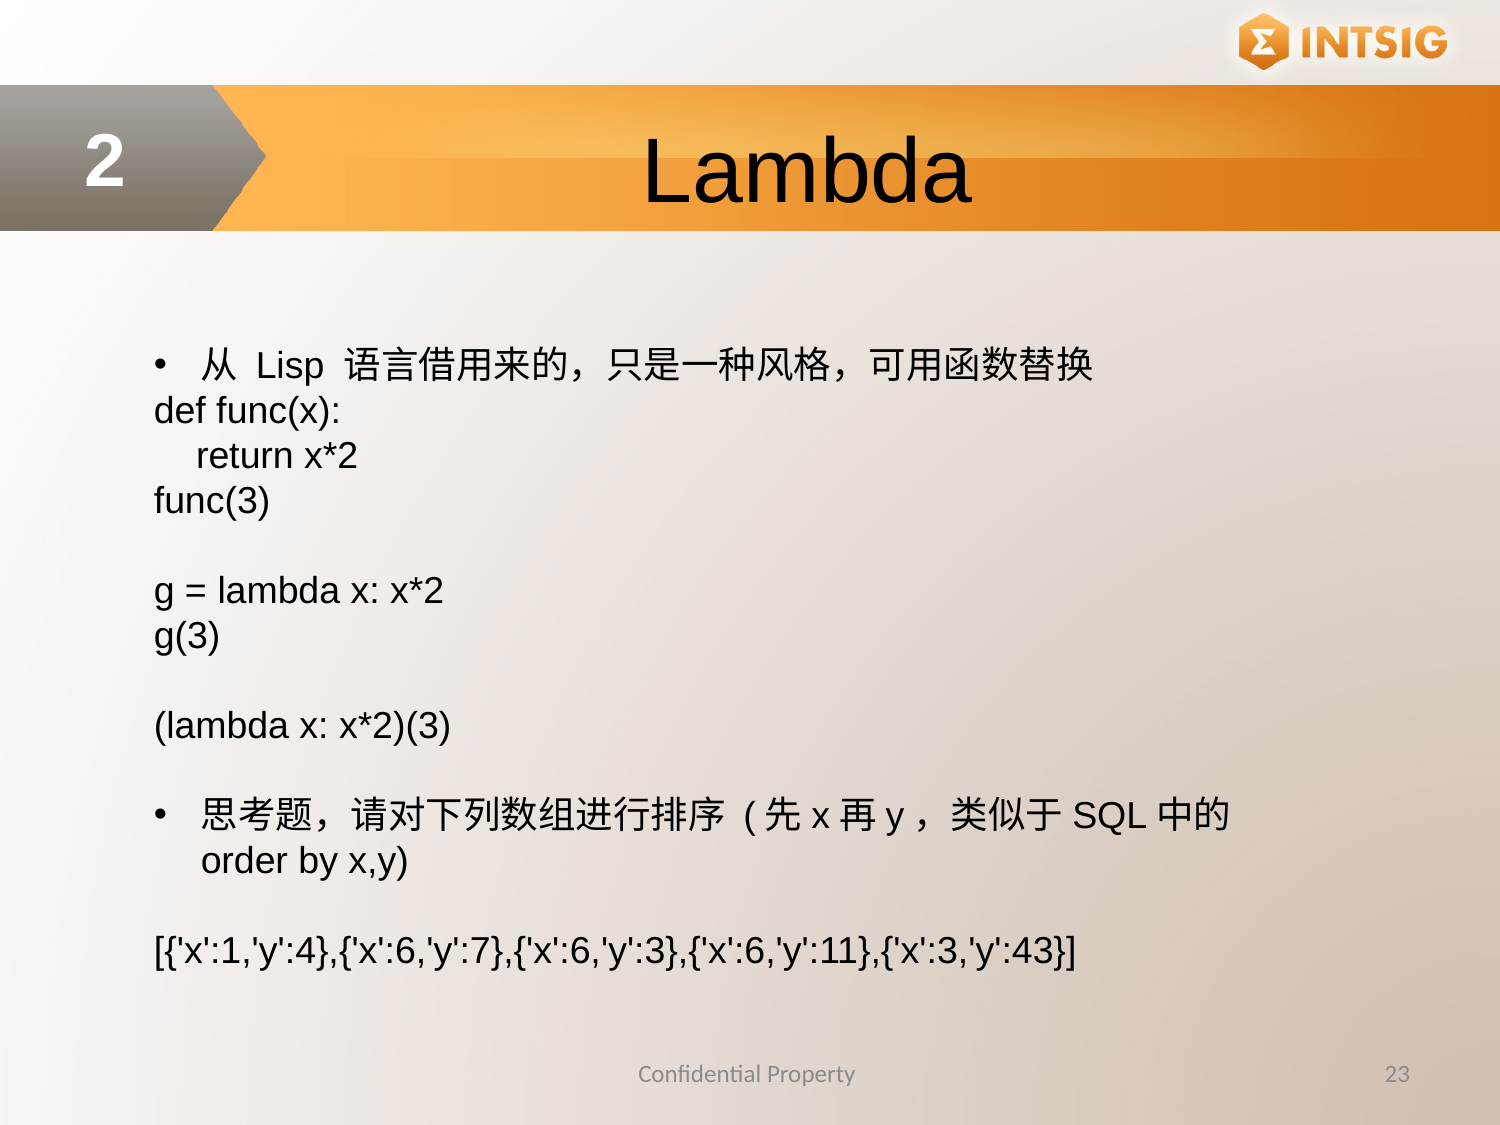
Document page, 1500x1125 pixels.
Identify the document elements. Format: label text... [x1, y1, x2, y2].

text_box [74, 356, 1425, 1032]
slide_number 23 [1074, 1042, 1425, 1103]
text_box 2 [70, 103, 140, 209]
picture [0, 0, 1500, 1125]
text_box 从 Lisp 语言借用来的，只是一种风格，可用函数替换 def func(x): return x*2 func(3) g = lambda x: x*2 g(3) (lambda x: x*2)(3) 思考题，请对下列数组进行排序 (先x再y，类似于SQL中的order by x,y) [{'x':1,'y':4},{'x':6,'y':7},{'x':6,'y':3},{'x':6,'y':11},{'x':3,'y':43}] [139, 333, 1299, 979]
footer Confidential Property [512, 1042, 988, 1103]
text_box Lambda [277, 103, 1338, 229]
